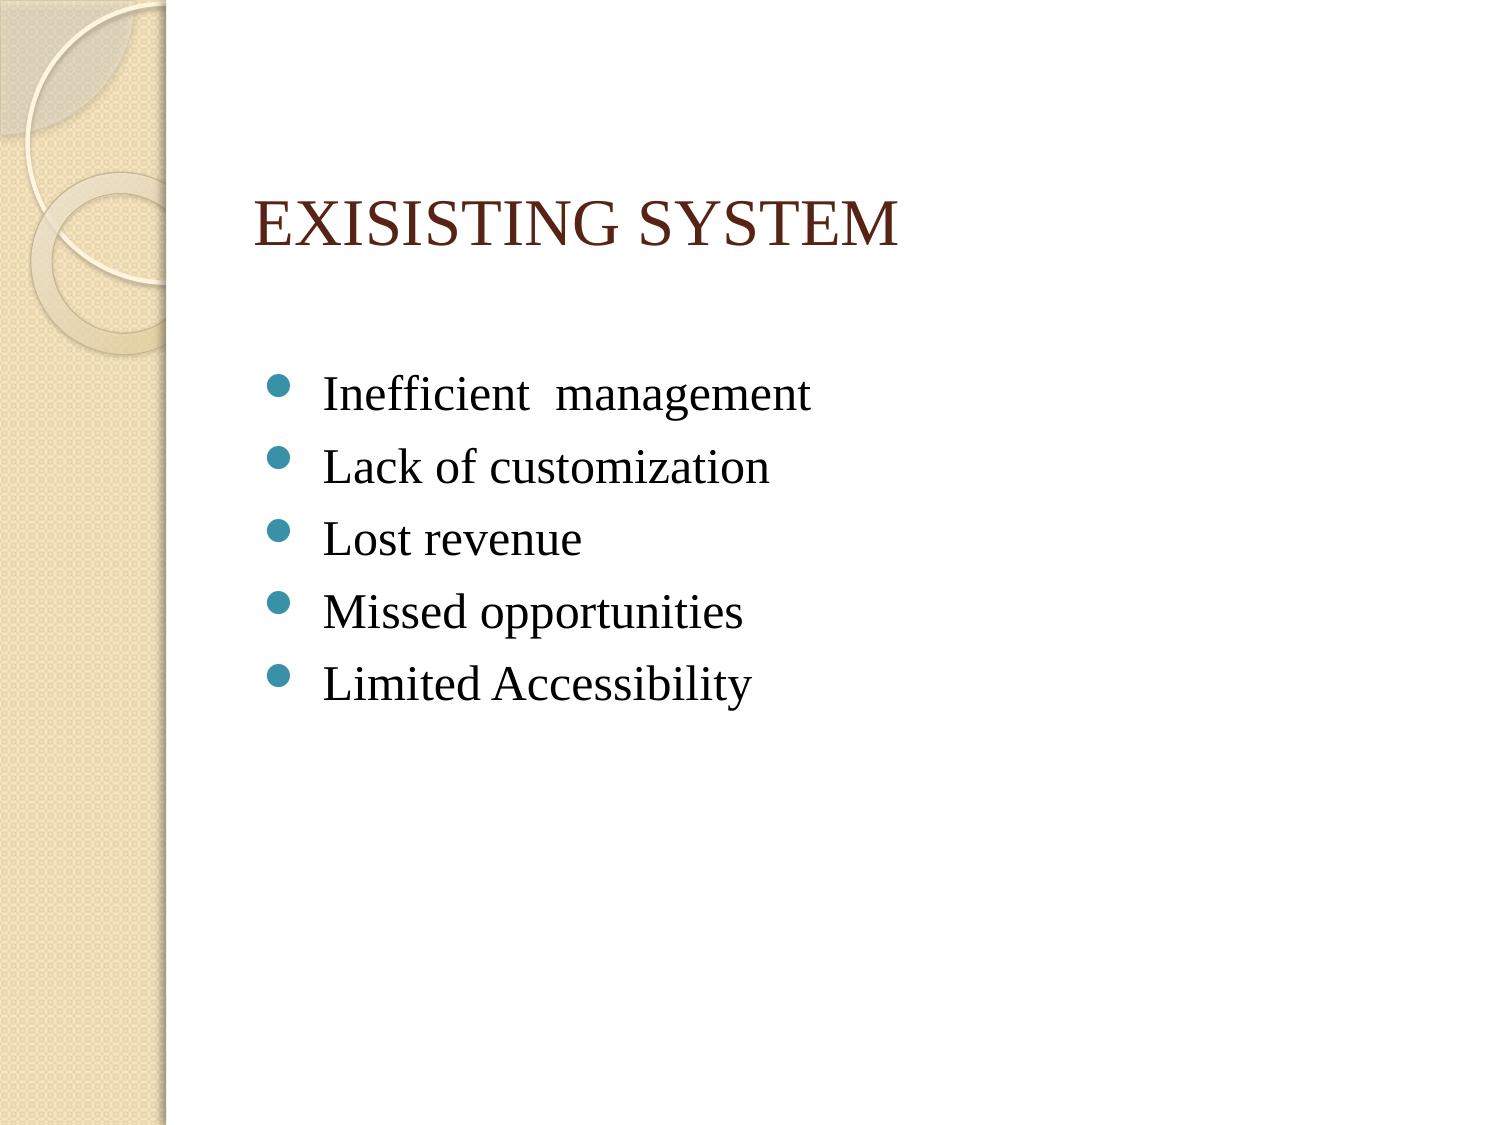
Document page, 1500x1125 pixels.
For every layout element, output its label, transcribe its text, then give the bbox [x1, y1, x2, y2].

list Inefficient management Lack of customization Lost revenue Missed opportunities Limited Accessibility [235, 290, 1466, 1025]
title EXISISTING SYSTEM [239, 125, 1470, 313]
